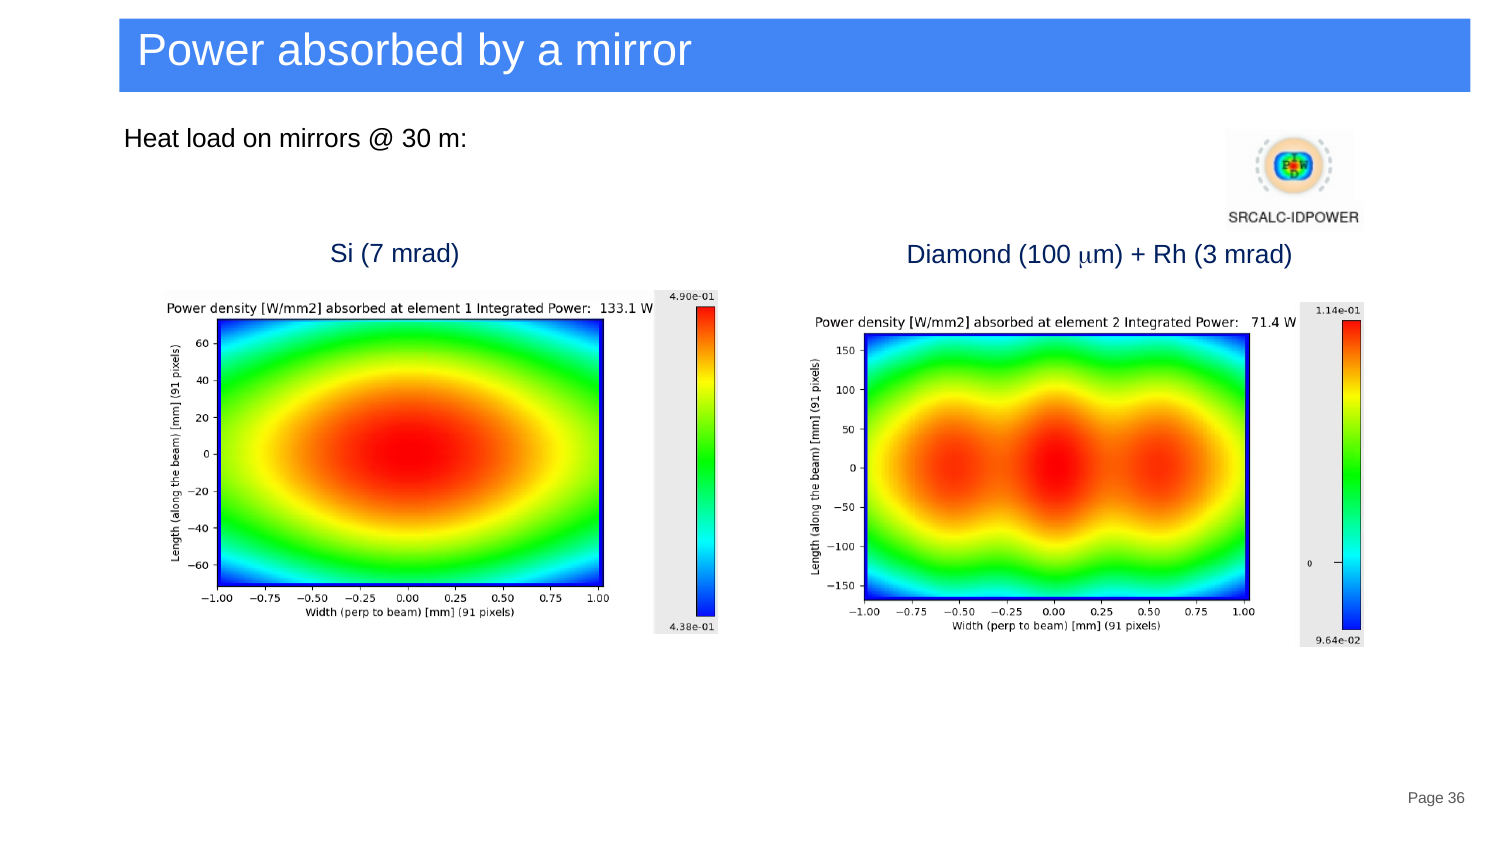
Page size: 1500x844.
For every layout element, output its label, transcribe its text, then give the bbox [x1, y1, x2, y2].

picture [806, 302, 1365, 648]
picture [1225, 128, 1365, 232]
text_box Si (7 mrad) [315, 228, 475, 275]
text_box Heat load on mirrors @ 30 m: [108, 113, 1400, 160]
picture [163, 290, 718, 634]
text_box Diamond (100 mm) + Rh (3 mrad) [891, 229, 1315, 276]
slide_number Page 36 [1389, 764, 1480, 830]
title Power absorbed by a mirror [119, 18, 1471, 92]
